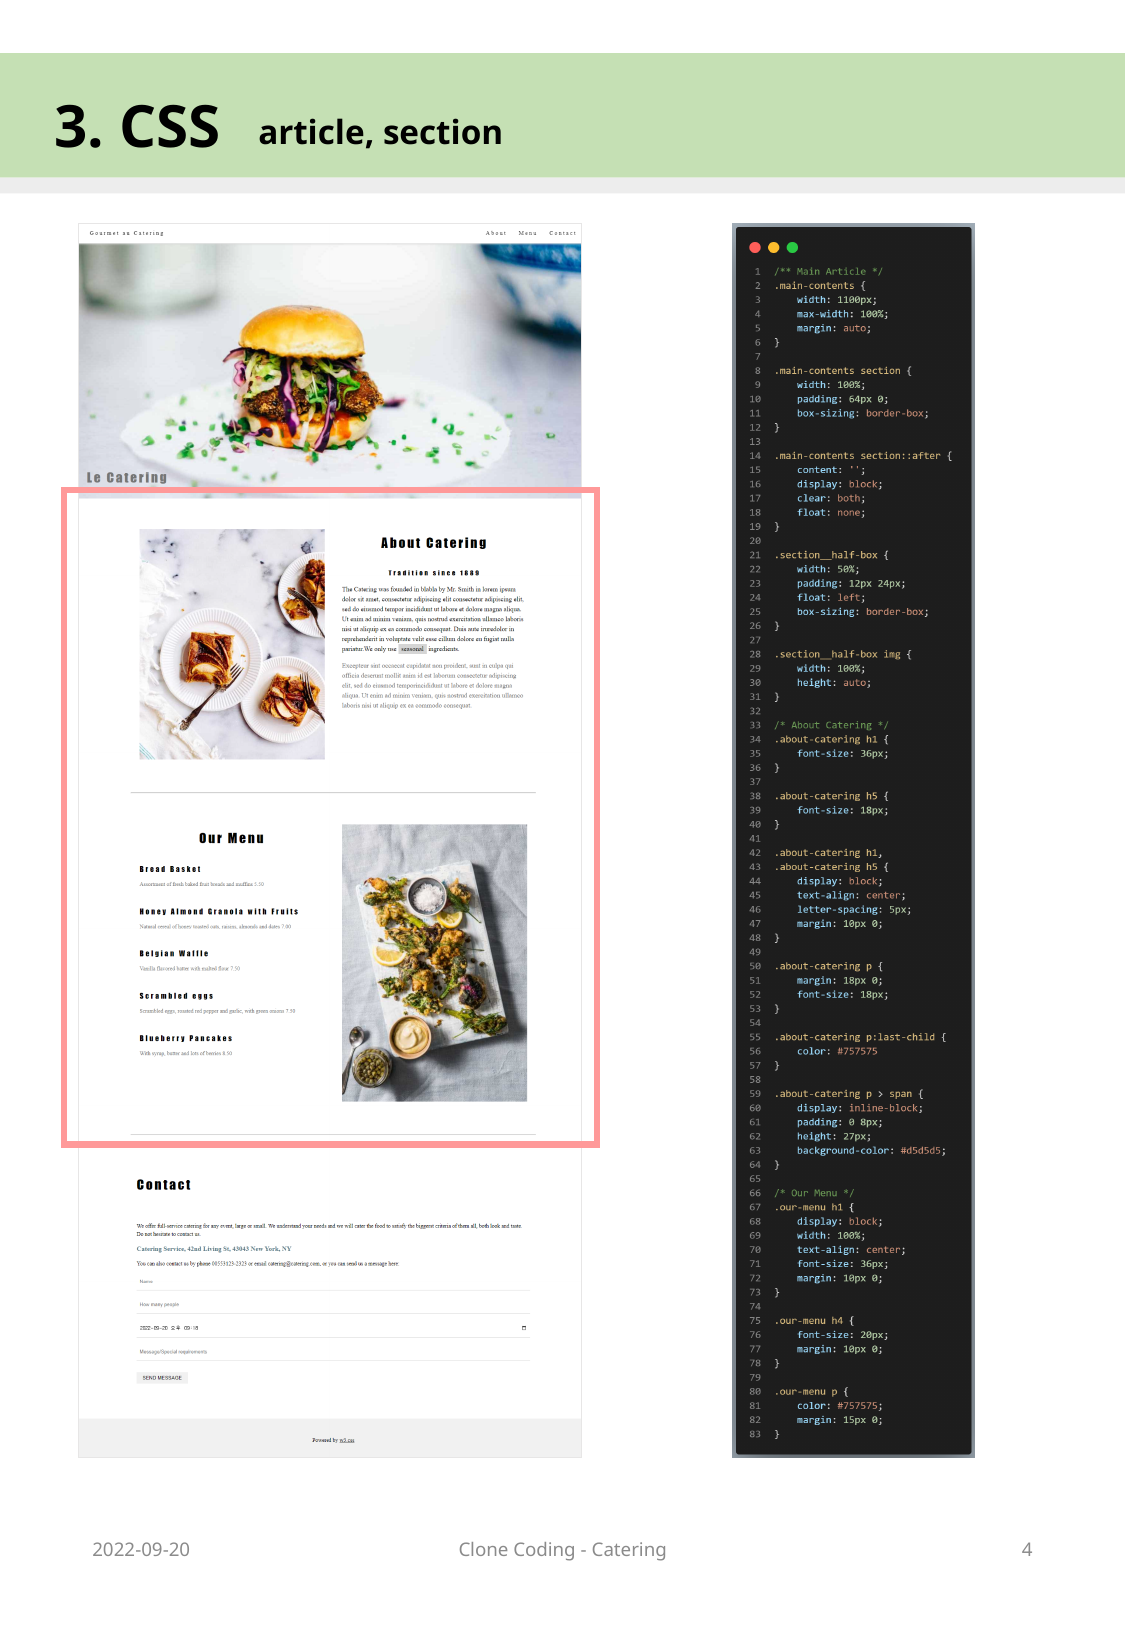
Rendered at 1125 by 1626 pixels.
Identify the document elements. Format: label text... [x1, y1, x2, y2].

footer Clone Coding - Catering [372, 1506, 753, 1593]
picture [78, 223, 582, 1458]
slide_number 4 [794, 1506, 1048, 1593]
picture [732, 223, 975, 1458]
text_box [582, 489, 598, 1145]
text_box [63, 489, 78, 1145]
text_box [0, 53, 1125, 194]
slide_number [77, 1506, 331, 1593]
